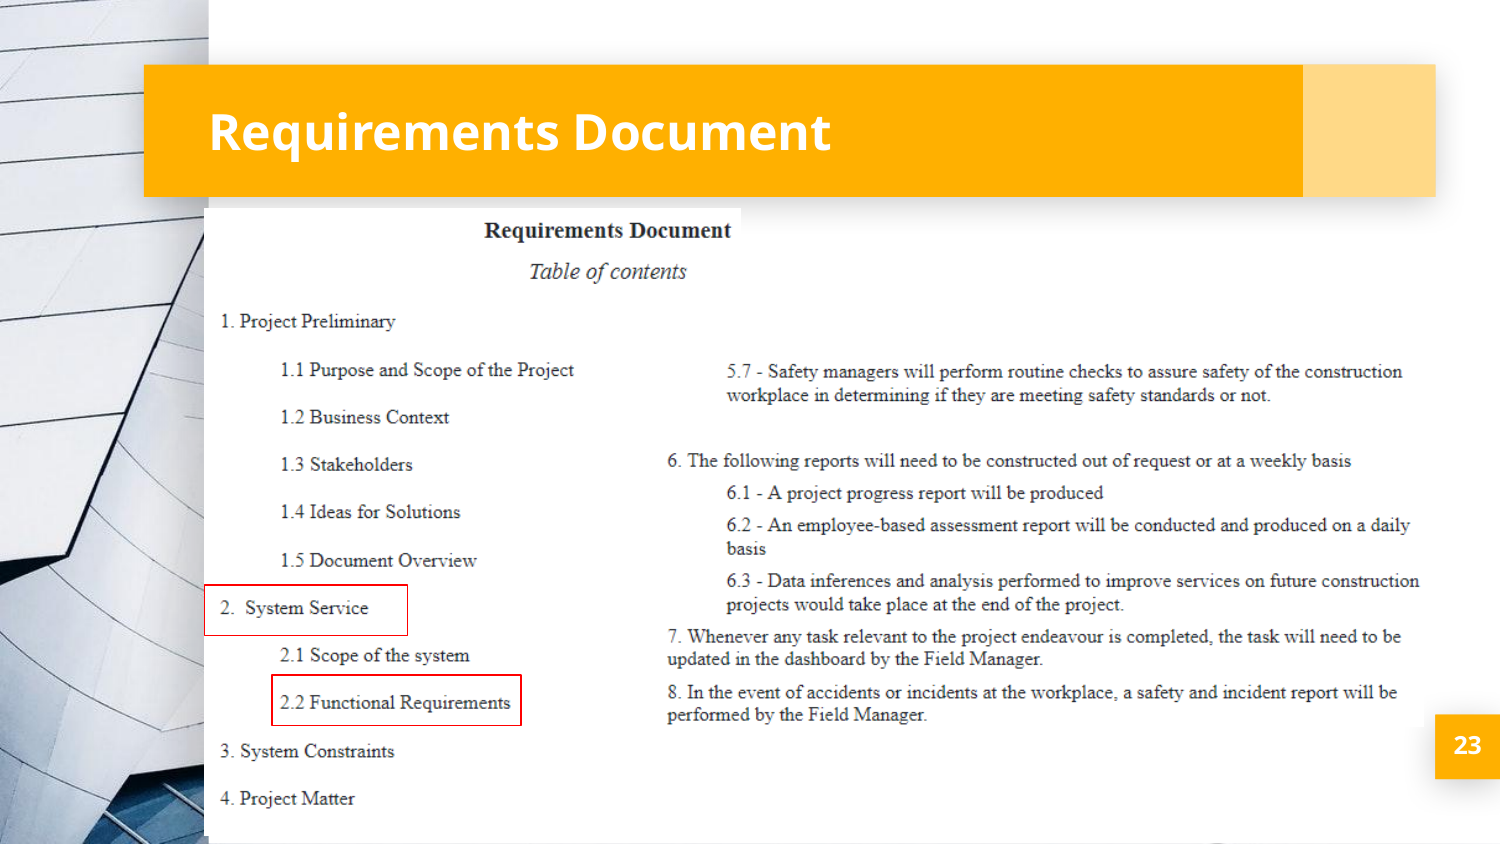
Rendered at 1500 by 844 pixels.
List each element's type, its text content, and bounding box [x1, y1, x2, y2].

slide_number ‹#› [1435, 714, 1500, 780]
title Requirements Document [193, 64, 1300, 197]
picture [0, 0, 1424, 844]
